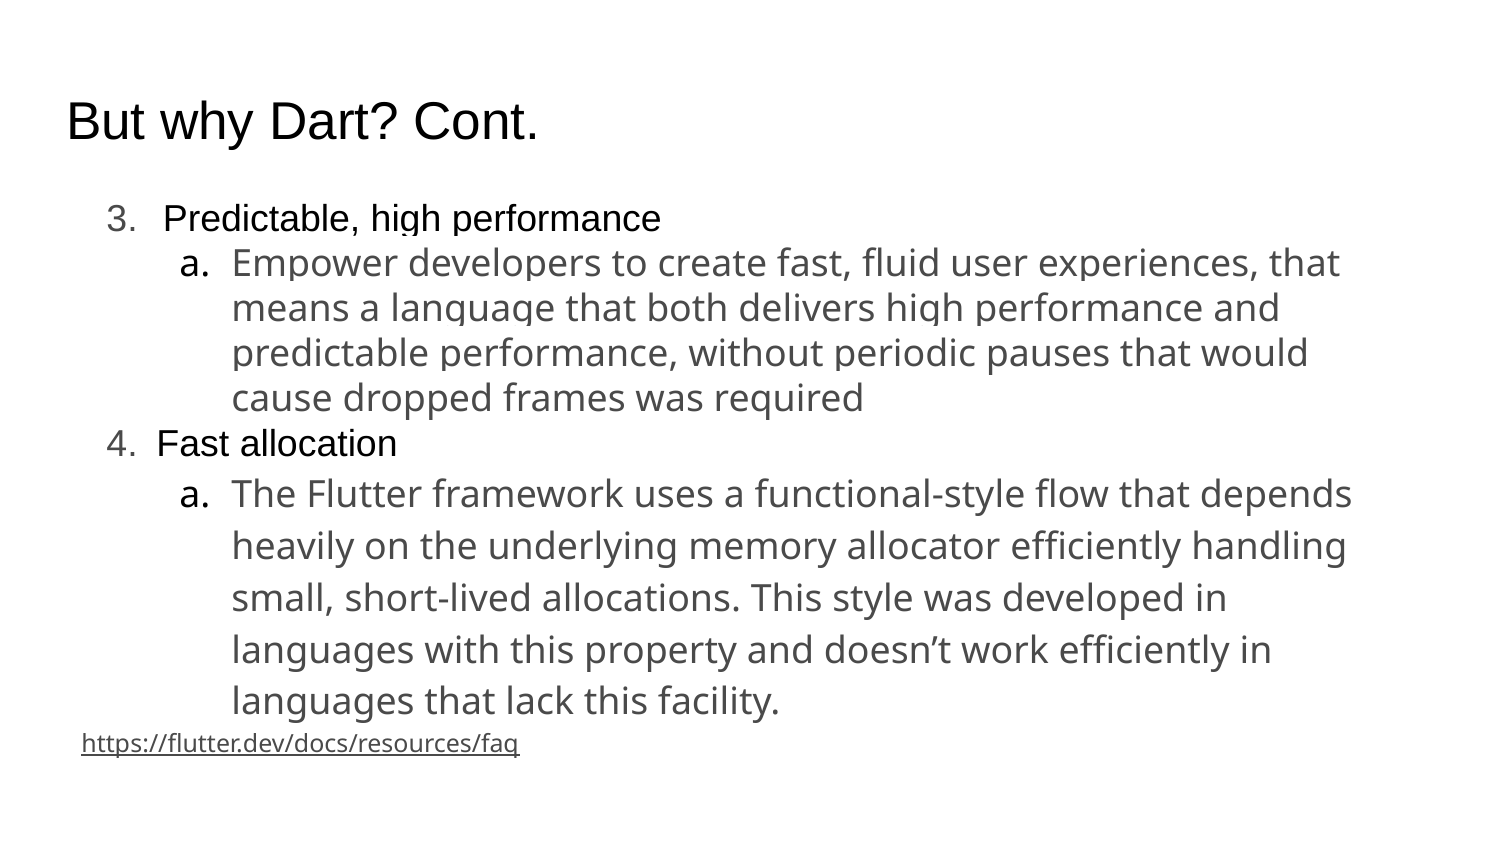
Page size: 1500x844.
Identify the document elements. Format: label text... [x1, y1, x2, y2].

text_box Predictable, high performance Empower developers to create fast, fluid user experiences, that means a language that both delivers high performance and predictable performance, without periodic pauses that would cause dropped frames was required Fast allocation The Flutter framework uses a functional-style flow that depends heavily on the underlying memory allocator efficiently handling small, short-lived allocations. This style was developed in languages with this property and doesn’t work efficiently in languages that lack this facility. https://flutter.dev/docs/resources/faq [66, 178, 1399, 777]
title But why Dart? Cont. [51, 71, 1449, 166]
